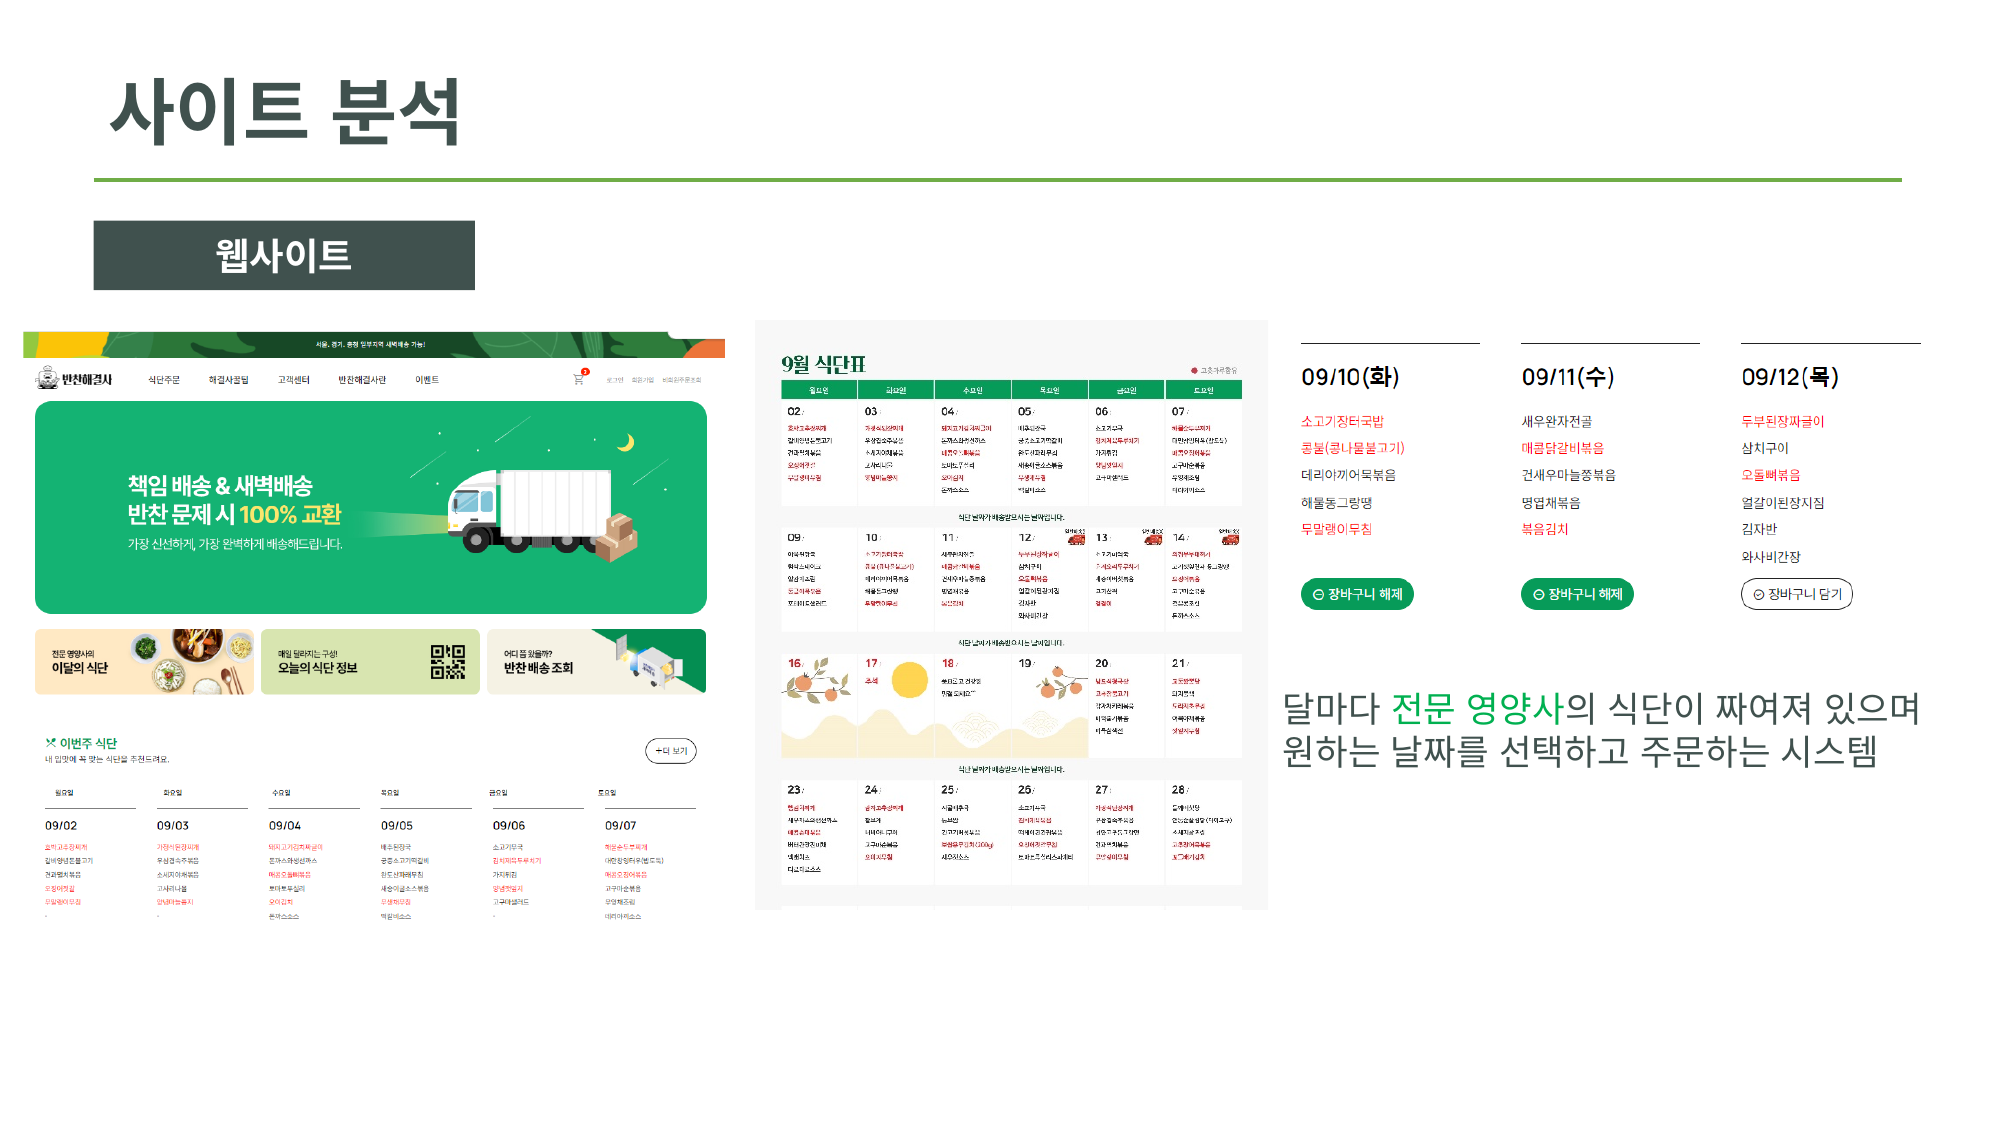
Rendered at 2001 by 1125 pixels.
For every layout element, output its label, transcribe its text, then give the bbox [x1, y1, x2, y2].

text_box 사이트 분석 [93, 59, 655, 162]
picture [1286, 320, 1936, 643]
picture [755, 320, 1269, 910]
picture [23, 331, 725, 925]
text_box 웹사이트 [93, 220, 476, 291]
text_box 달마다 전문 영양사의 식단이 짜여져 있으며 원하는 날짜를 선택하고 주문하는 시스템 [1269, 679, 2000, 823]
